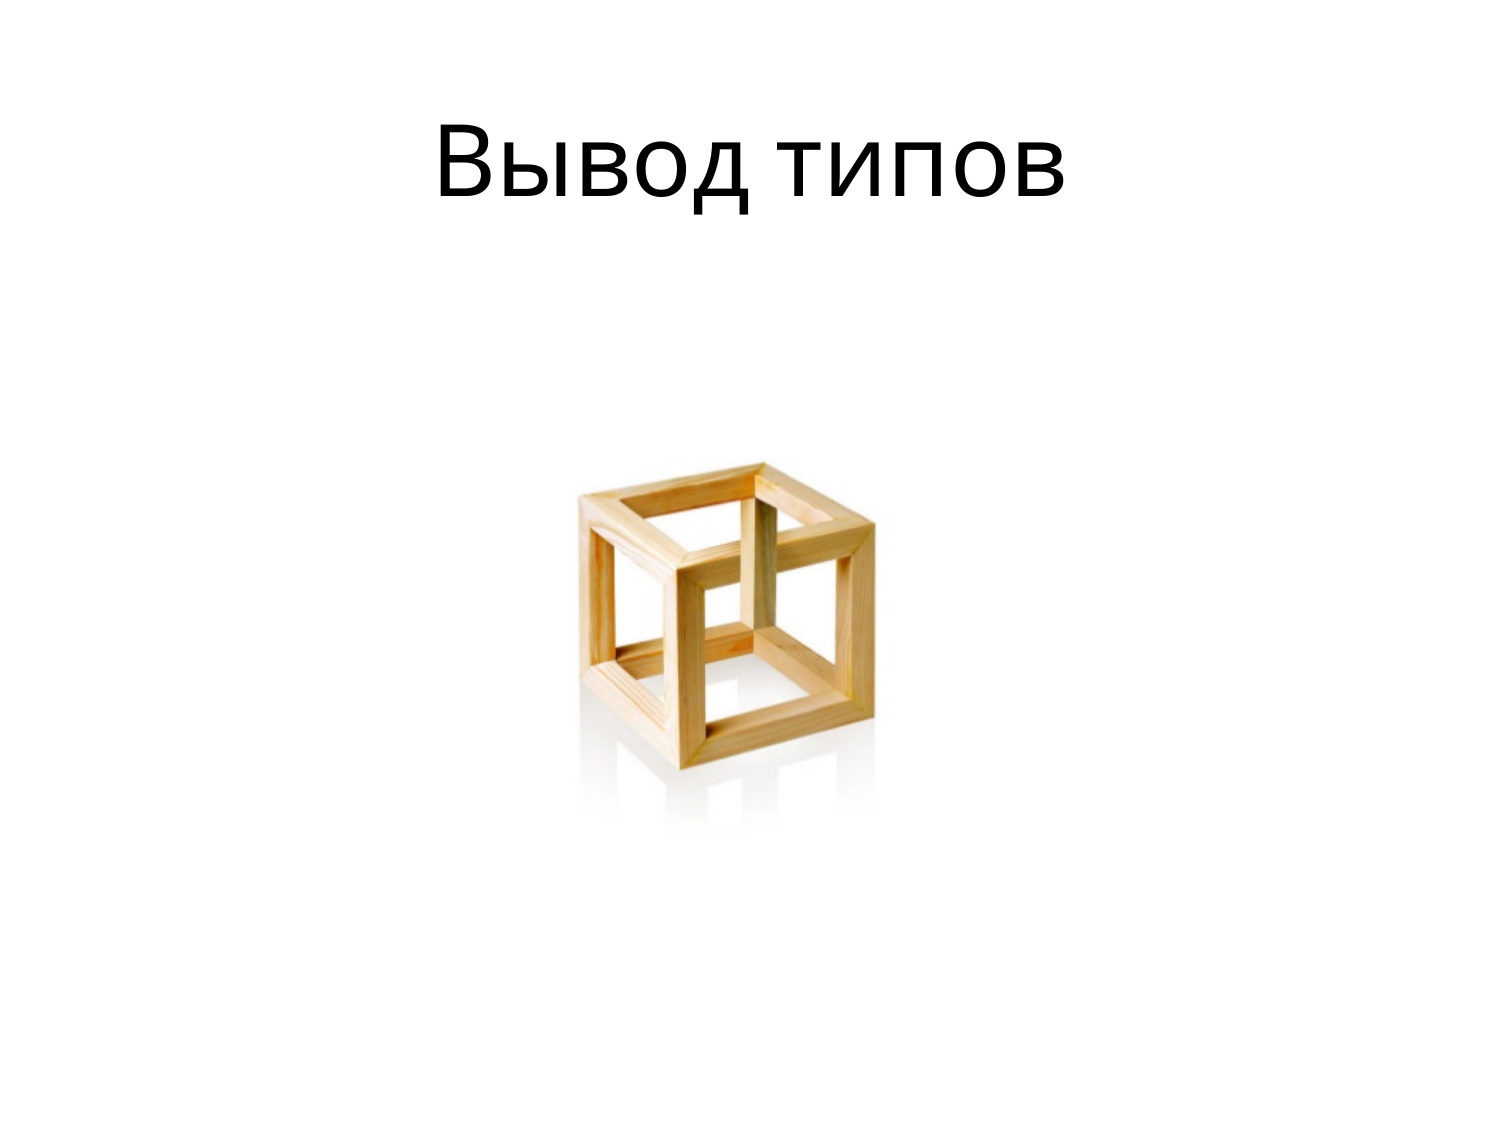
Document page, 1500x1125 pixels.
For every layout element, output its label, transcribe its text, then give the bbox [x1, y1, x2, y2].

text_box Вывод типов [416, 88, 1084, 224]
picture [474, 422, 1026, 845]
